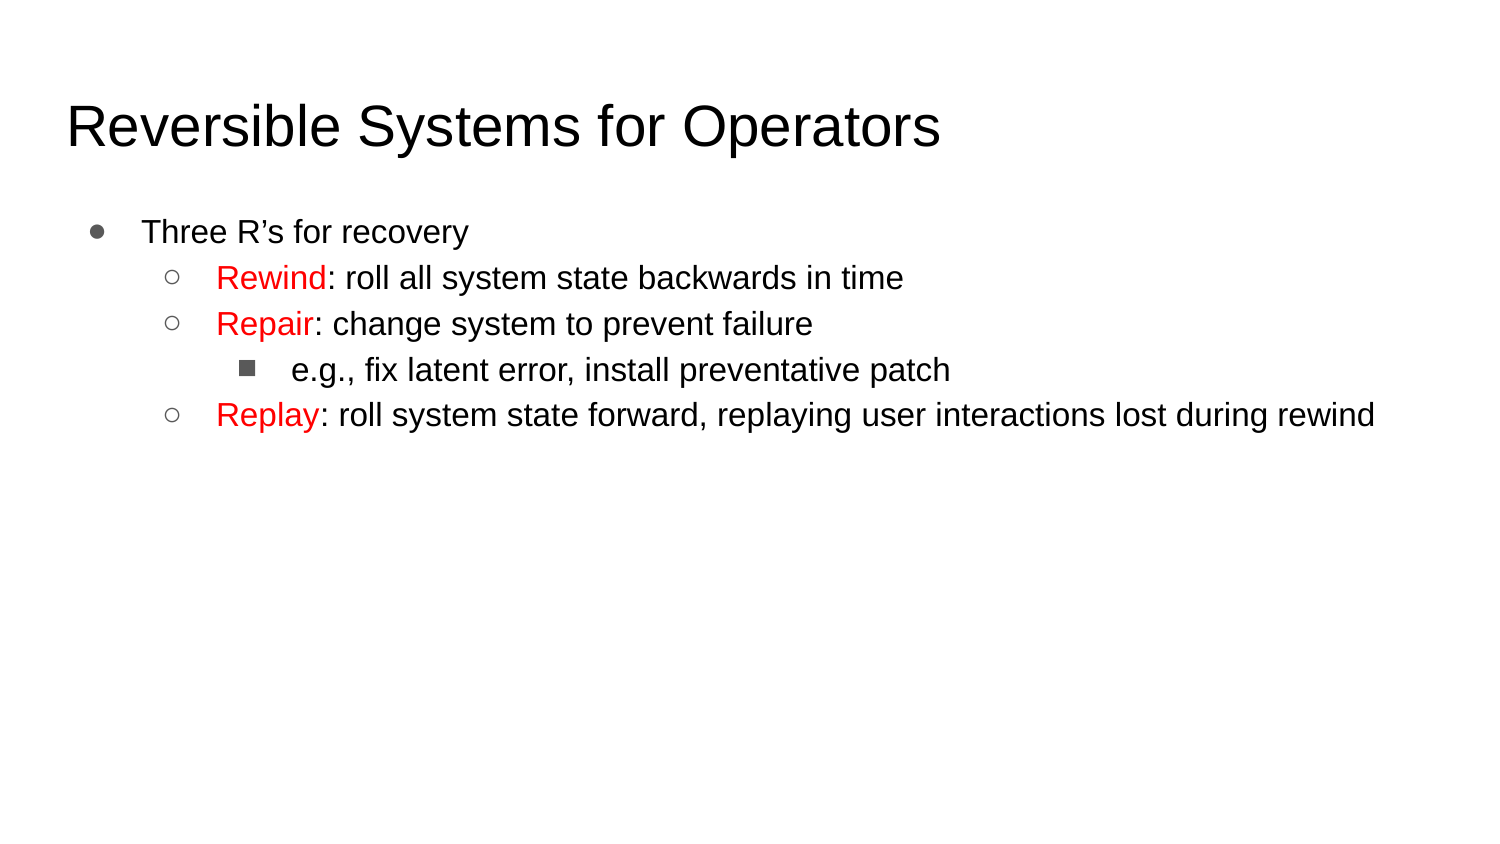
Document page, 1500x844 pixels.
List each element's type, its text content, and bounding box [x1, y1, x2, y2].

list Three R’s for recovery Rewind: roll all system state backwards in time Repair: change system to prevent failure e.g., fix latent error, install preventative patch Replay: roll system state forward, replaying user interactions lost during rewind [51, 189, 1449, 837]
title Reversible Systems for Operators [51, 72, 1449, 167]
